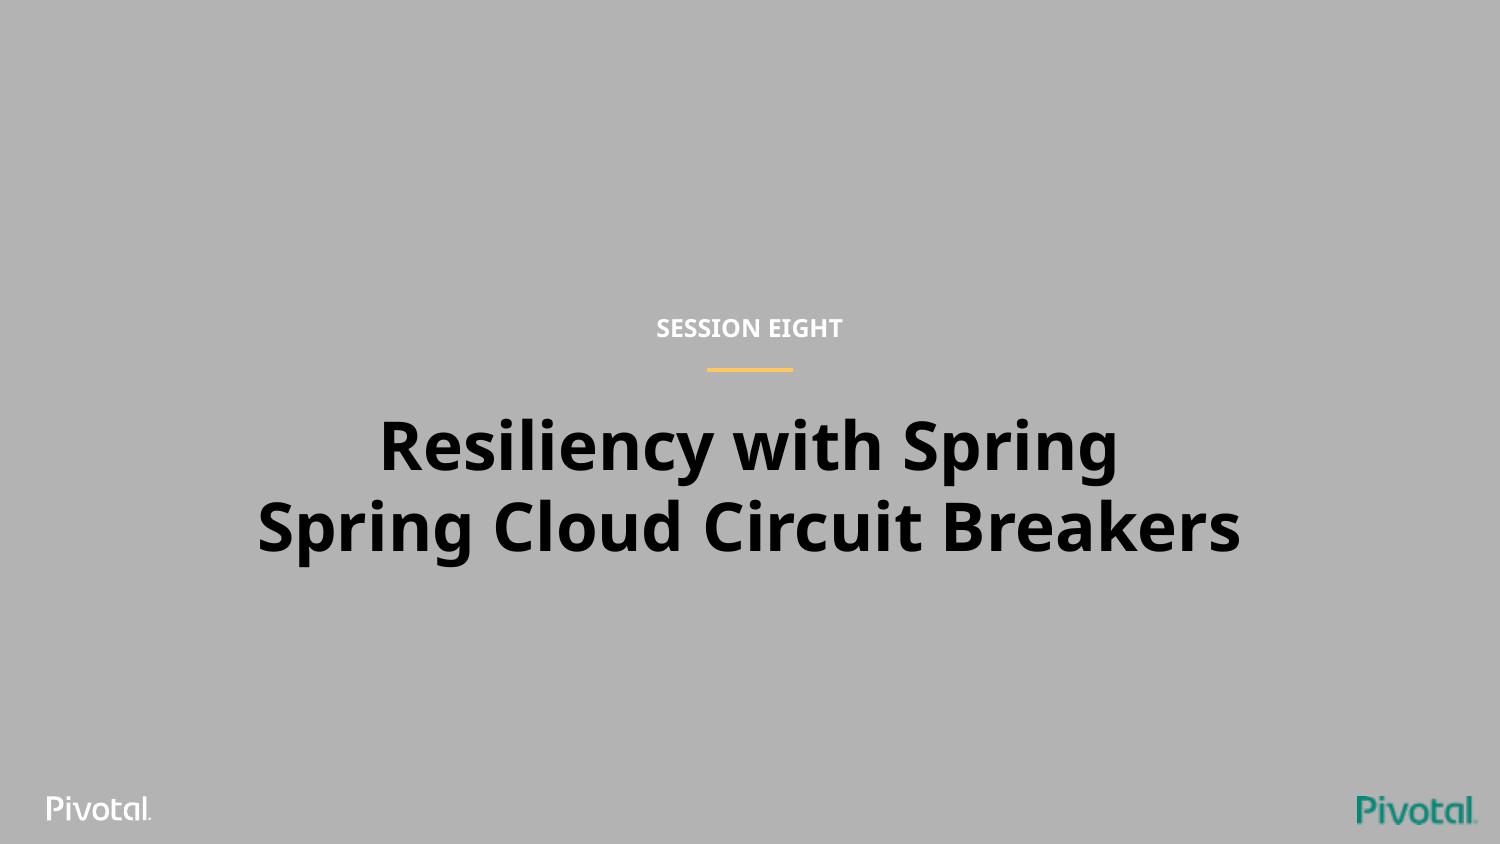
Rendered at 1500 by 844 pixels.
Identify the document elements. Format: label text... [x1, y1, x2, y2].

picture [1357, 796, 1478, 825]
title Resiliency with Spring Spring Cloud Circuit Breakers [78, 387, 1422, 668]
list SESSION EIGHT [285, 294, 1215, 358]
